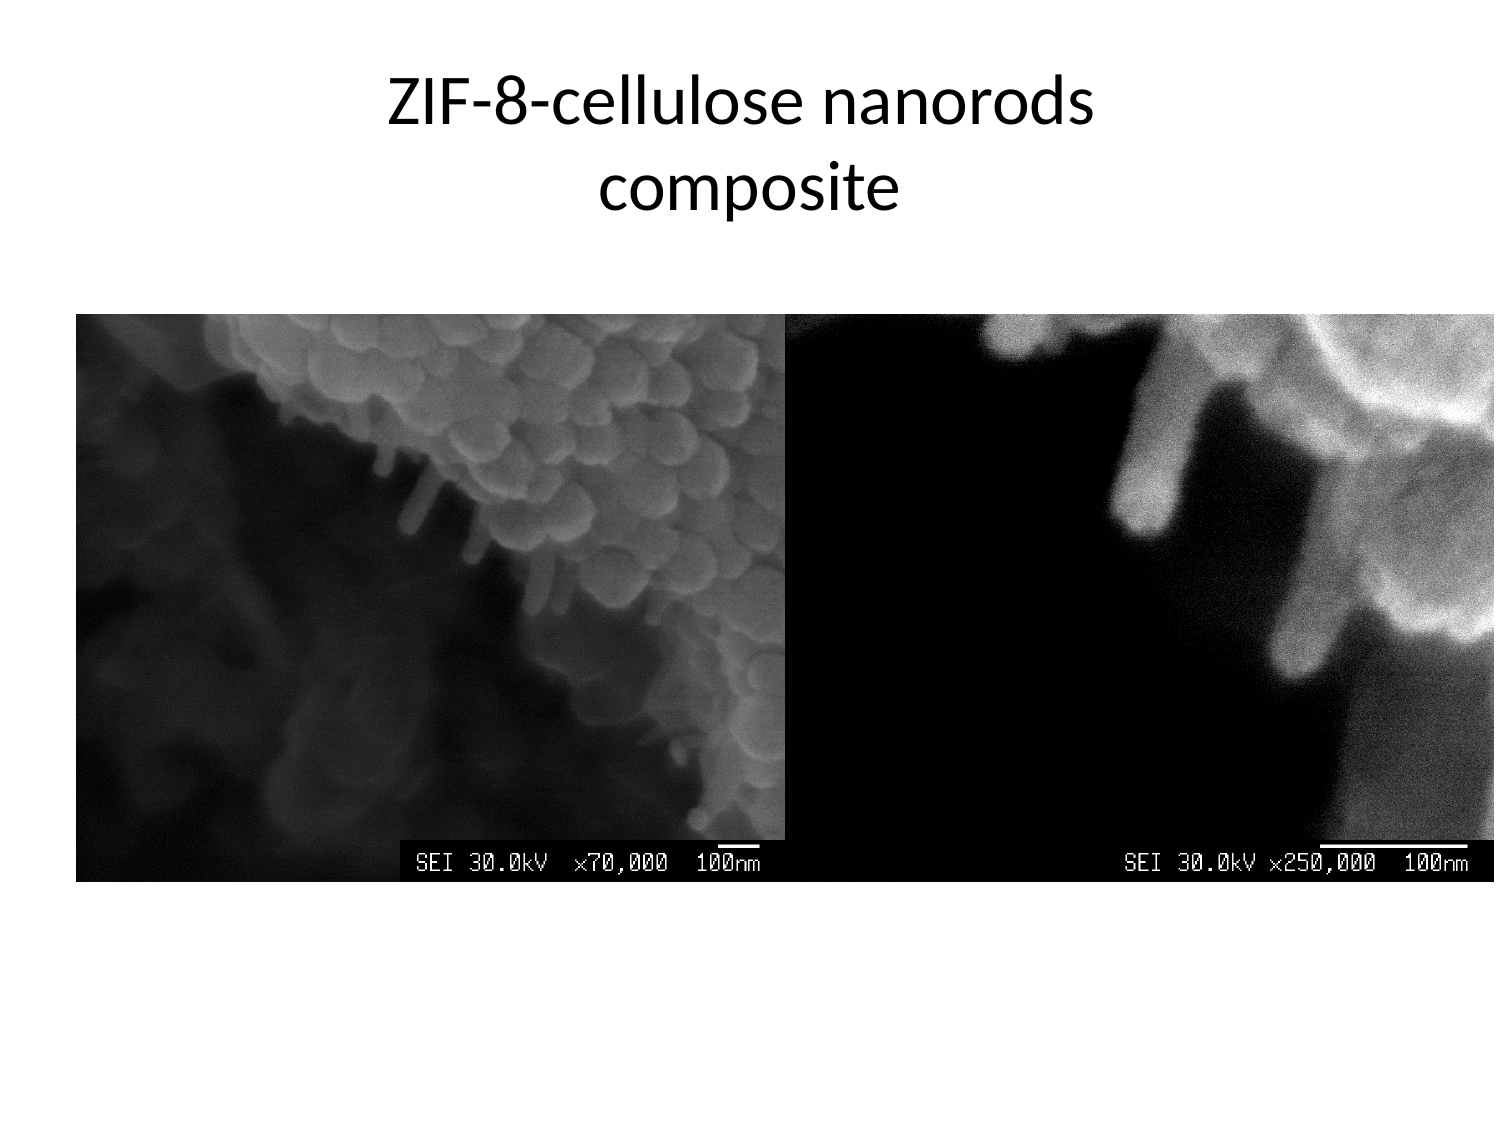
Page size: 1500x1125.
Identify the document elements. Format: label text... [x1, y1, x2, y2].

picture [784, 314, 1495, 882]
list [76, 314, 782, 882]
title ZIF-8-cellulose nanorods composite [75, 45, 1425, 233]
